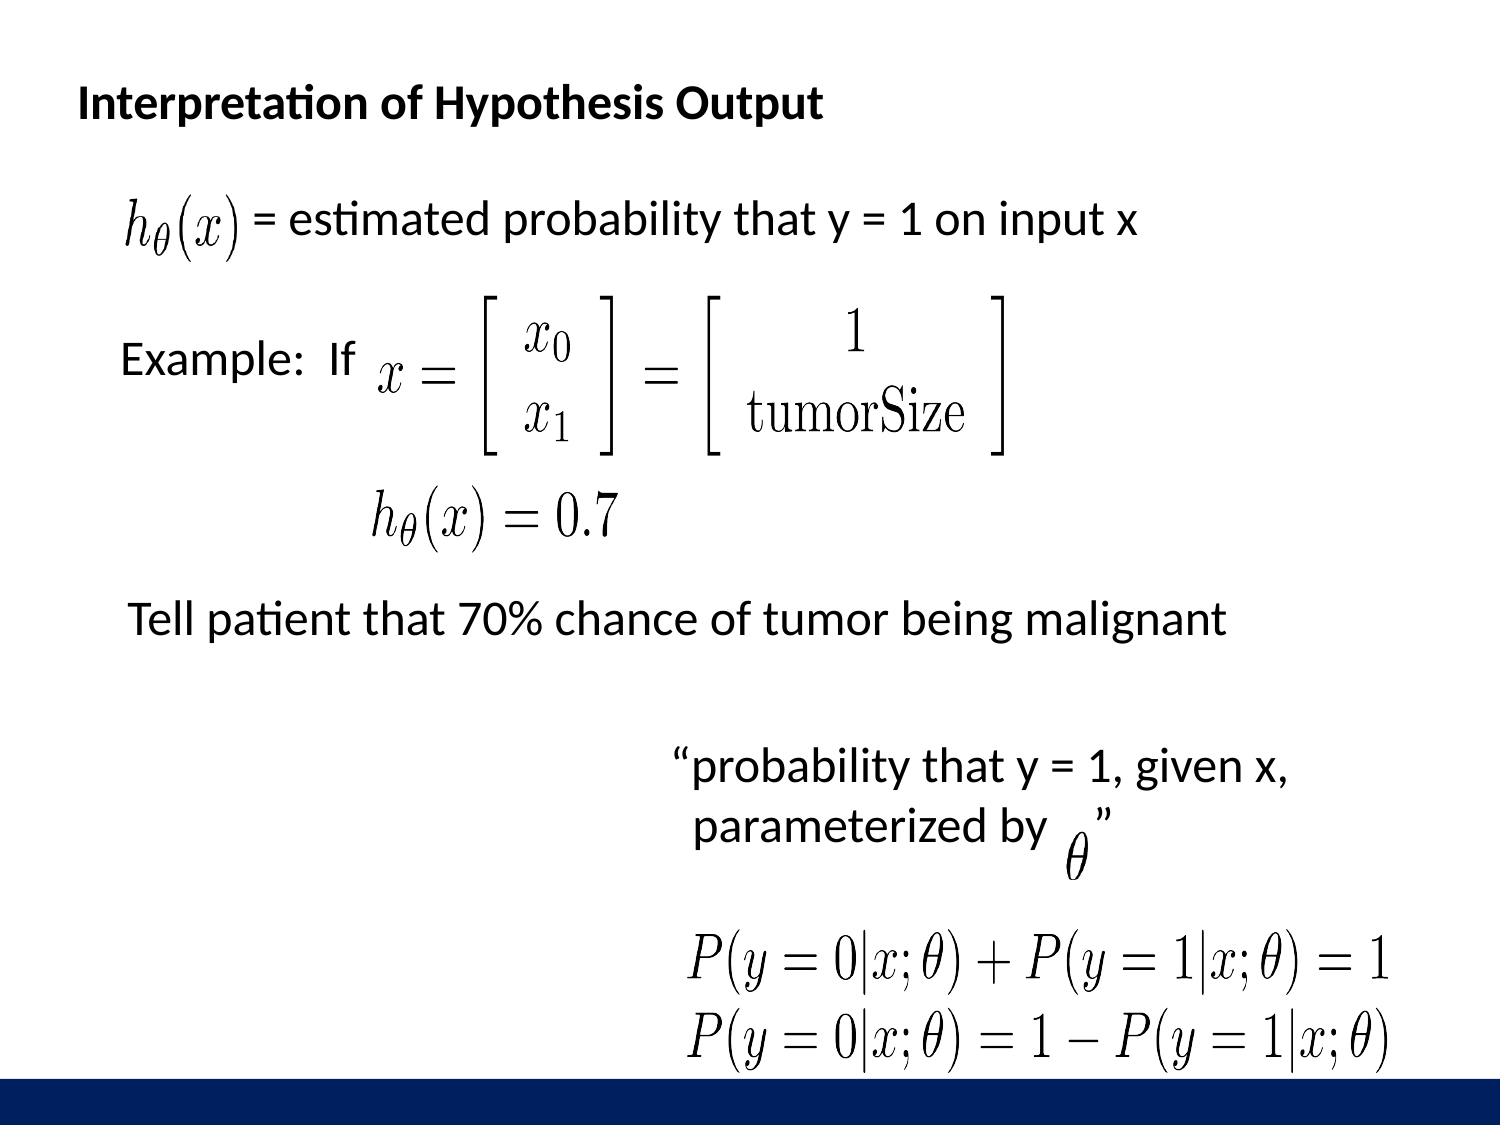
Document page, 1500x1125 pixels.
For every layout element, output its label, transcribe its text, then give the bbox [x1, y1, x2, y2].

picture [687, 928, 1389, 1074]
text_box = estimated probability that y = 1 on input x [237, 178, 1282, 253]
picture [124, 194, 237, 262]
picture [371, 484, 618, 553]
text_box Tell patient that 70% chance of tumor being malignant [112, 578, 1332, 653]
text_box Example: If [105, 317, 373, 393]
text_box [655, 725, 1326, 880]
picture [378, 295, 1004, 456]
text_box Interpretation of Hypothesis Output [62, 62, 950, 138]
